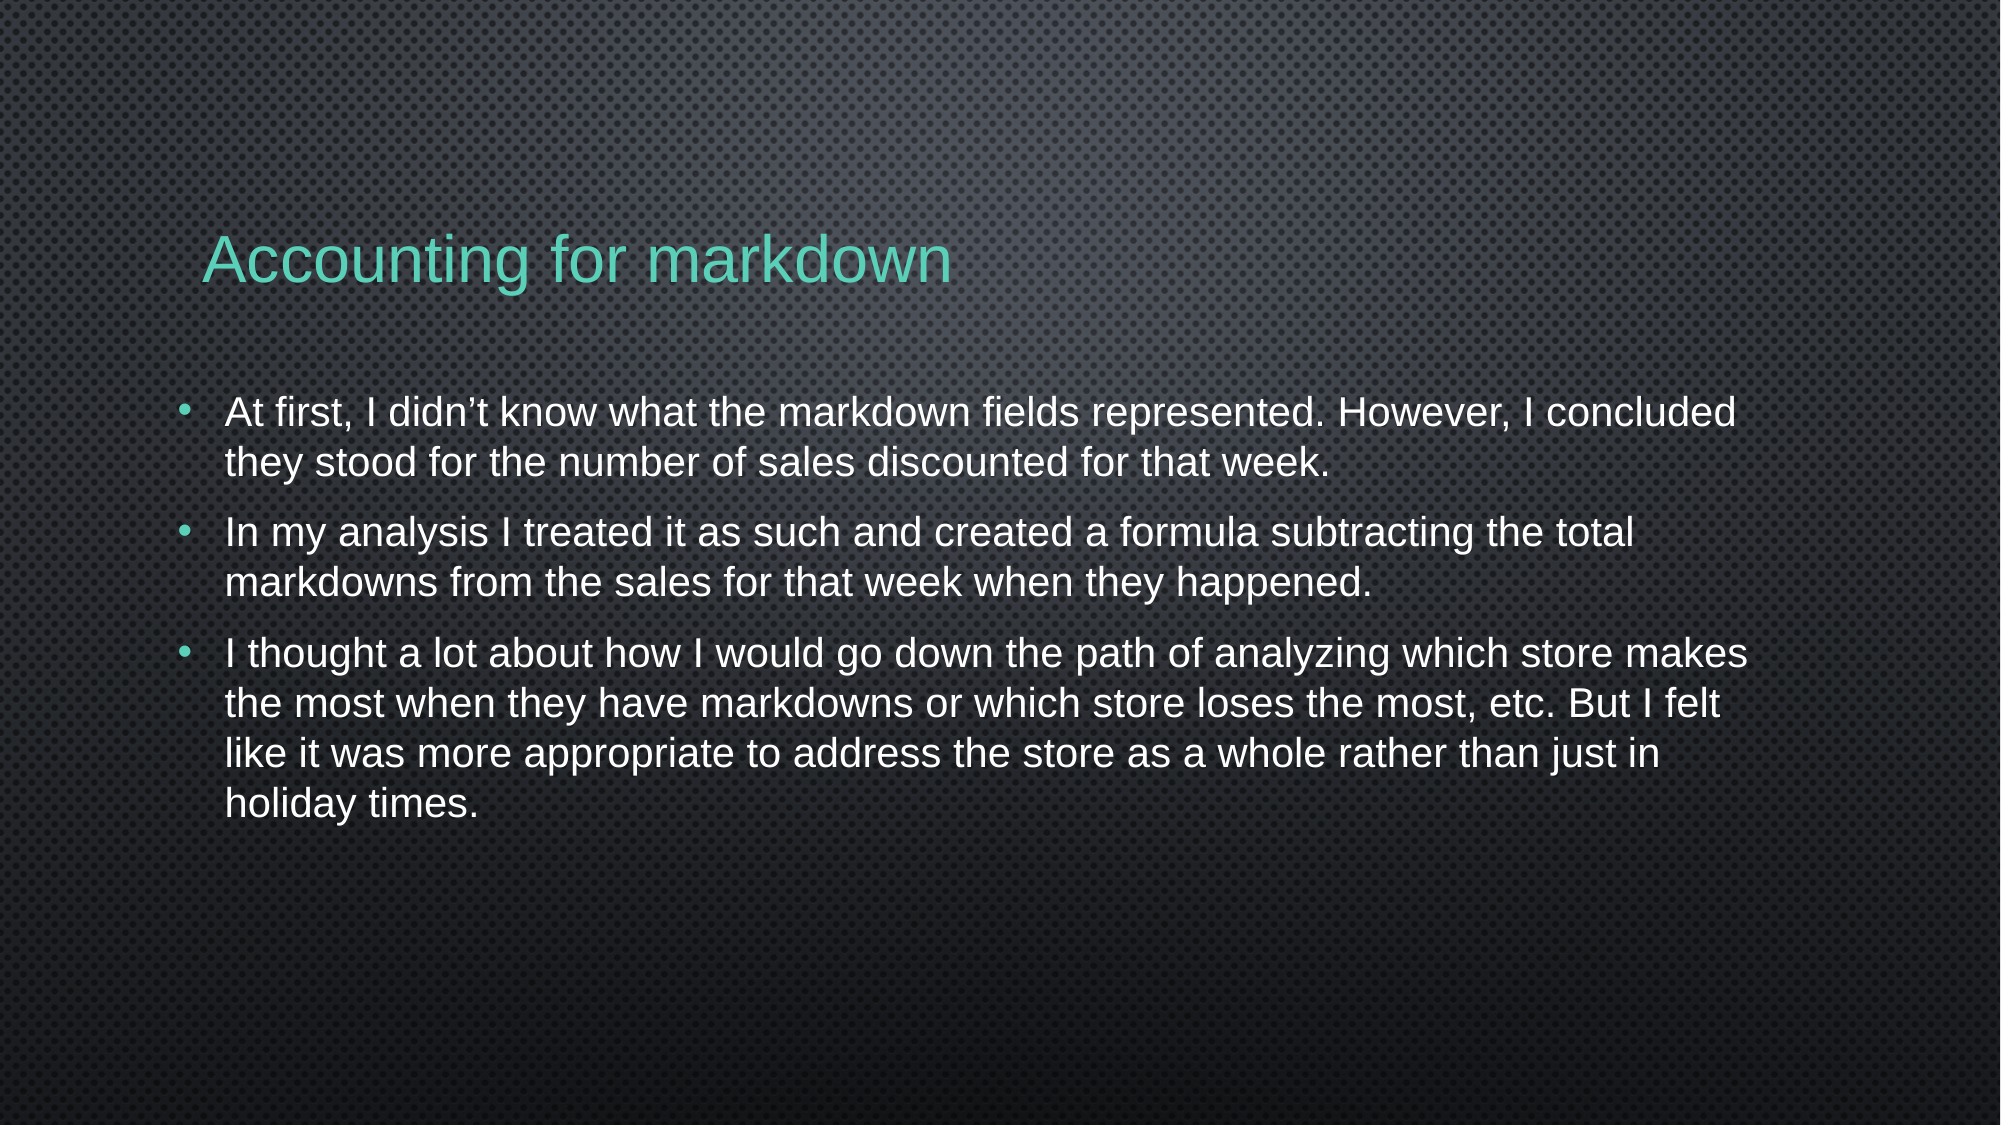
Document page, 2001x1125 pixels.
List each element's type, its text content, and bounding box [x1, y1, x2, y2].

title Accounting for markdown [187, 99, 1813, 413]
list At first, I didn’t know what the markdown fields represented. However, I concluded they stood for the number of sales discounted for that week. In my analysis I treated it as such and created a formula subtracting the total markdowns from the sales for that week when they happened. I thought a lot about how I would go down the path of analyzing which store makes the most when they have markdowns or which store loses the most, etc. But I felt like it was more appropriate to address the store as a whole rather than just in holiday times. [162, 348, 1788, 862]
